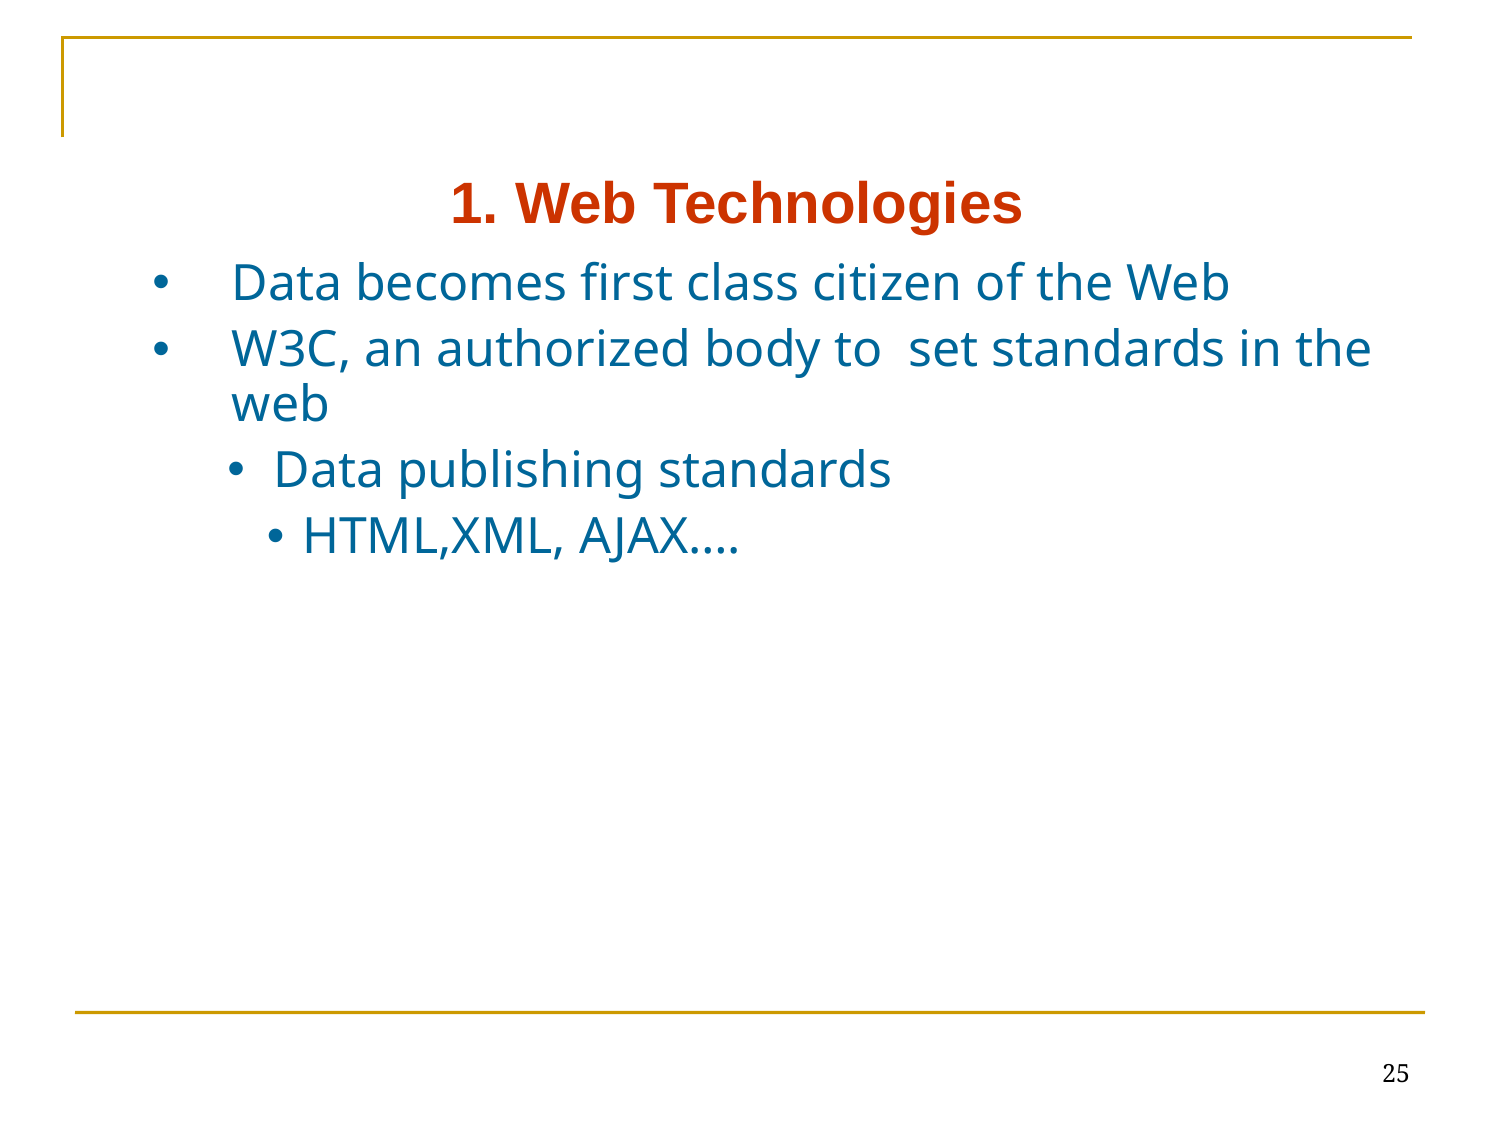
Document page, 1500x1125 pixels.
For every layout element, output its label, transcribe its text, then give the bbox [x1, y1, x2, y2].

text_box 1. Web Technologies [99, 62, 1375, 250]
slide_number 25 [1074, 1024, 1425, 1100]
text_box Data becomes first class citizen of the Web W3C, an authorized body to set standards in the web Data publishing standards HTML,XML, AJAX…. [137, 249, 1450, 925]
